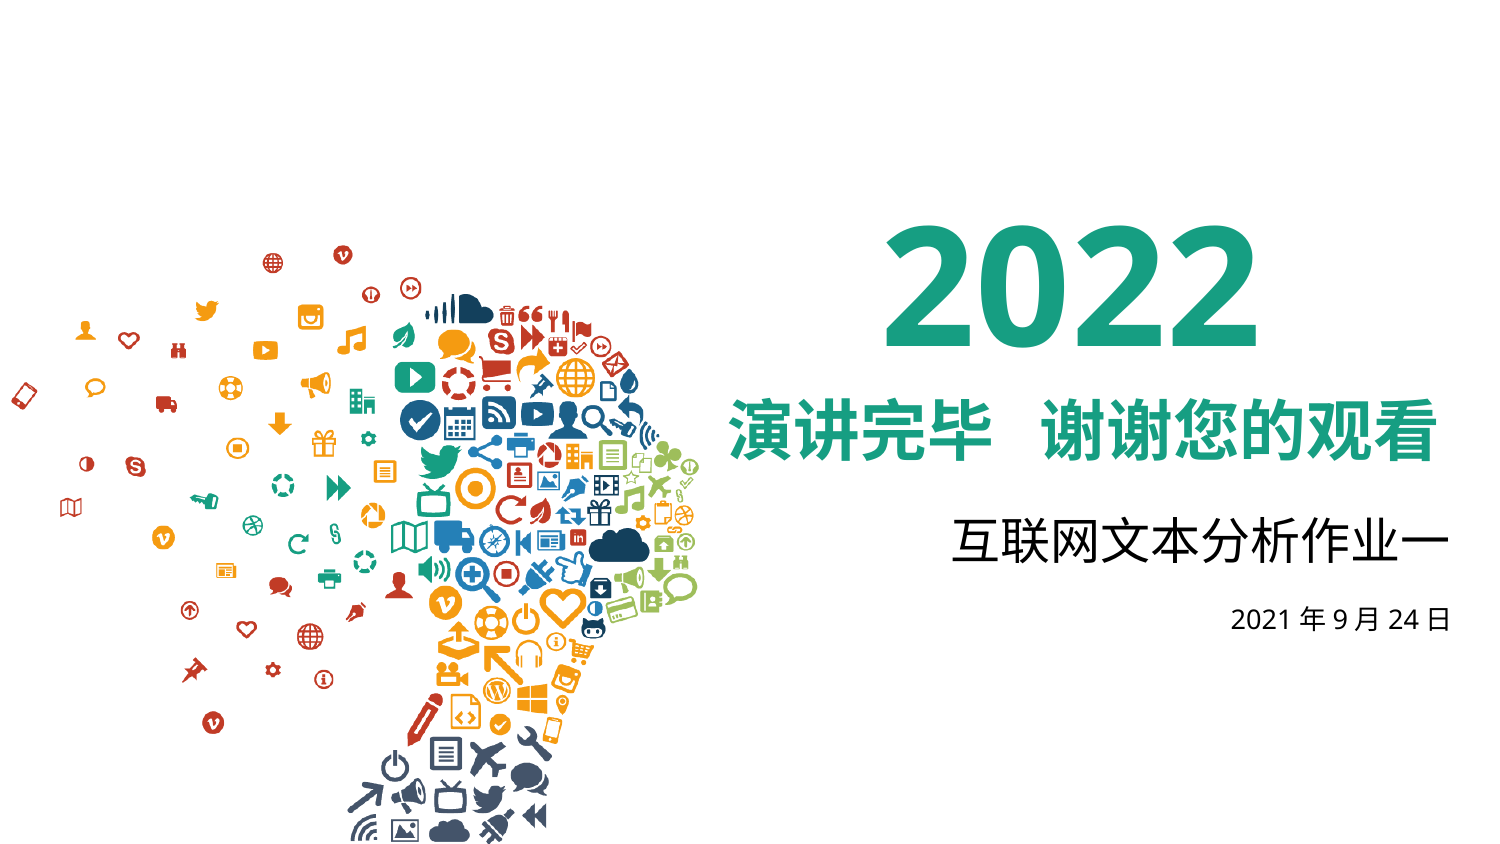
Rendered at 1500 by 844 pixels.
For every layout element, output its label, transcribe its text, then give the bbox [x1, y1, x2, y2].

text_box 演讲完毕 谢谢您的观看 [715, 382, 1479, 475]
text_box 2021年9月24日 [1218, 596, 1465, 641]
text_box 互联网文本分析作业一 [950, 509, 1462, 570]
text_box 2022 [868, 173, 1477, 382]
picture [0, 235, 715, 844]
